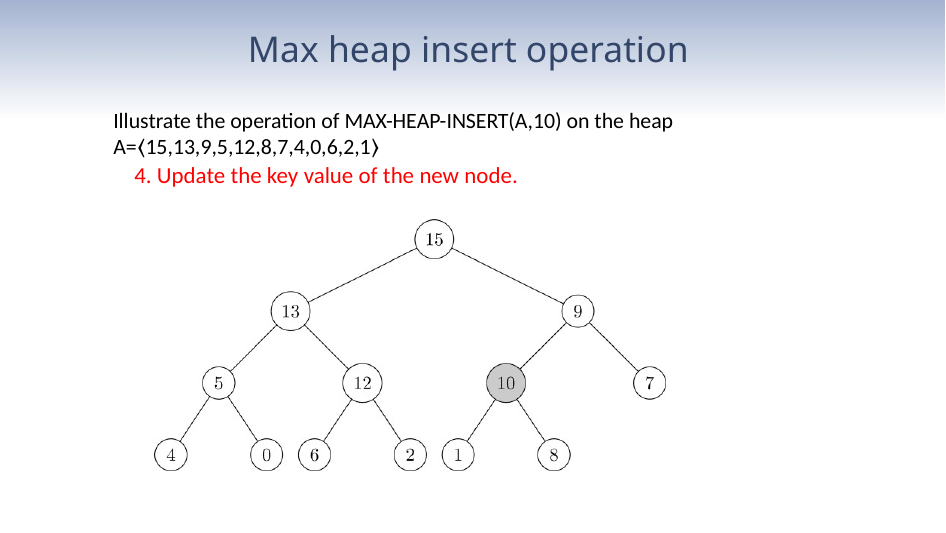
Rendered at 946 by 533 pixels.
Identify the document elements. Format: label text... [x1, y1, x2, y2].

text_box Illustrate the operation of MAX-HEAP-INSERT(A,10) on the heap A=⟨15,13,9,5,12,8,7,4,0,6,2,1⟩ 4. Update the key value of the new node. [113, 104, 910, 188]
text_box Max heap insert operation [20, 24, 800, 70]
picture [154, 219, 666, 472]
picture [0, 0, 945, 118]
